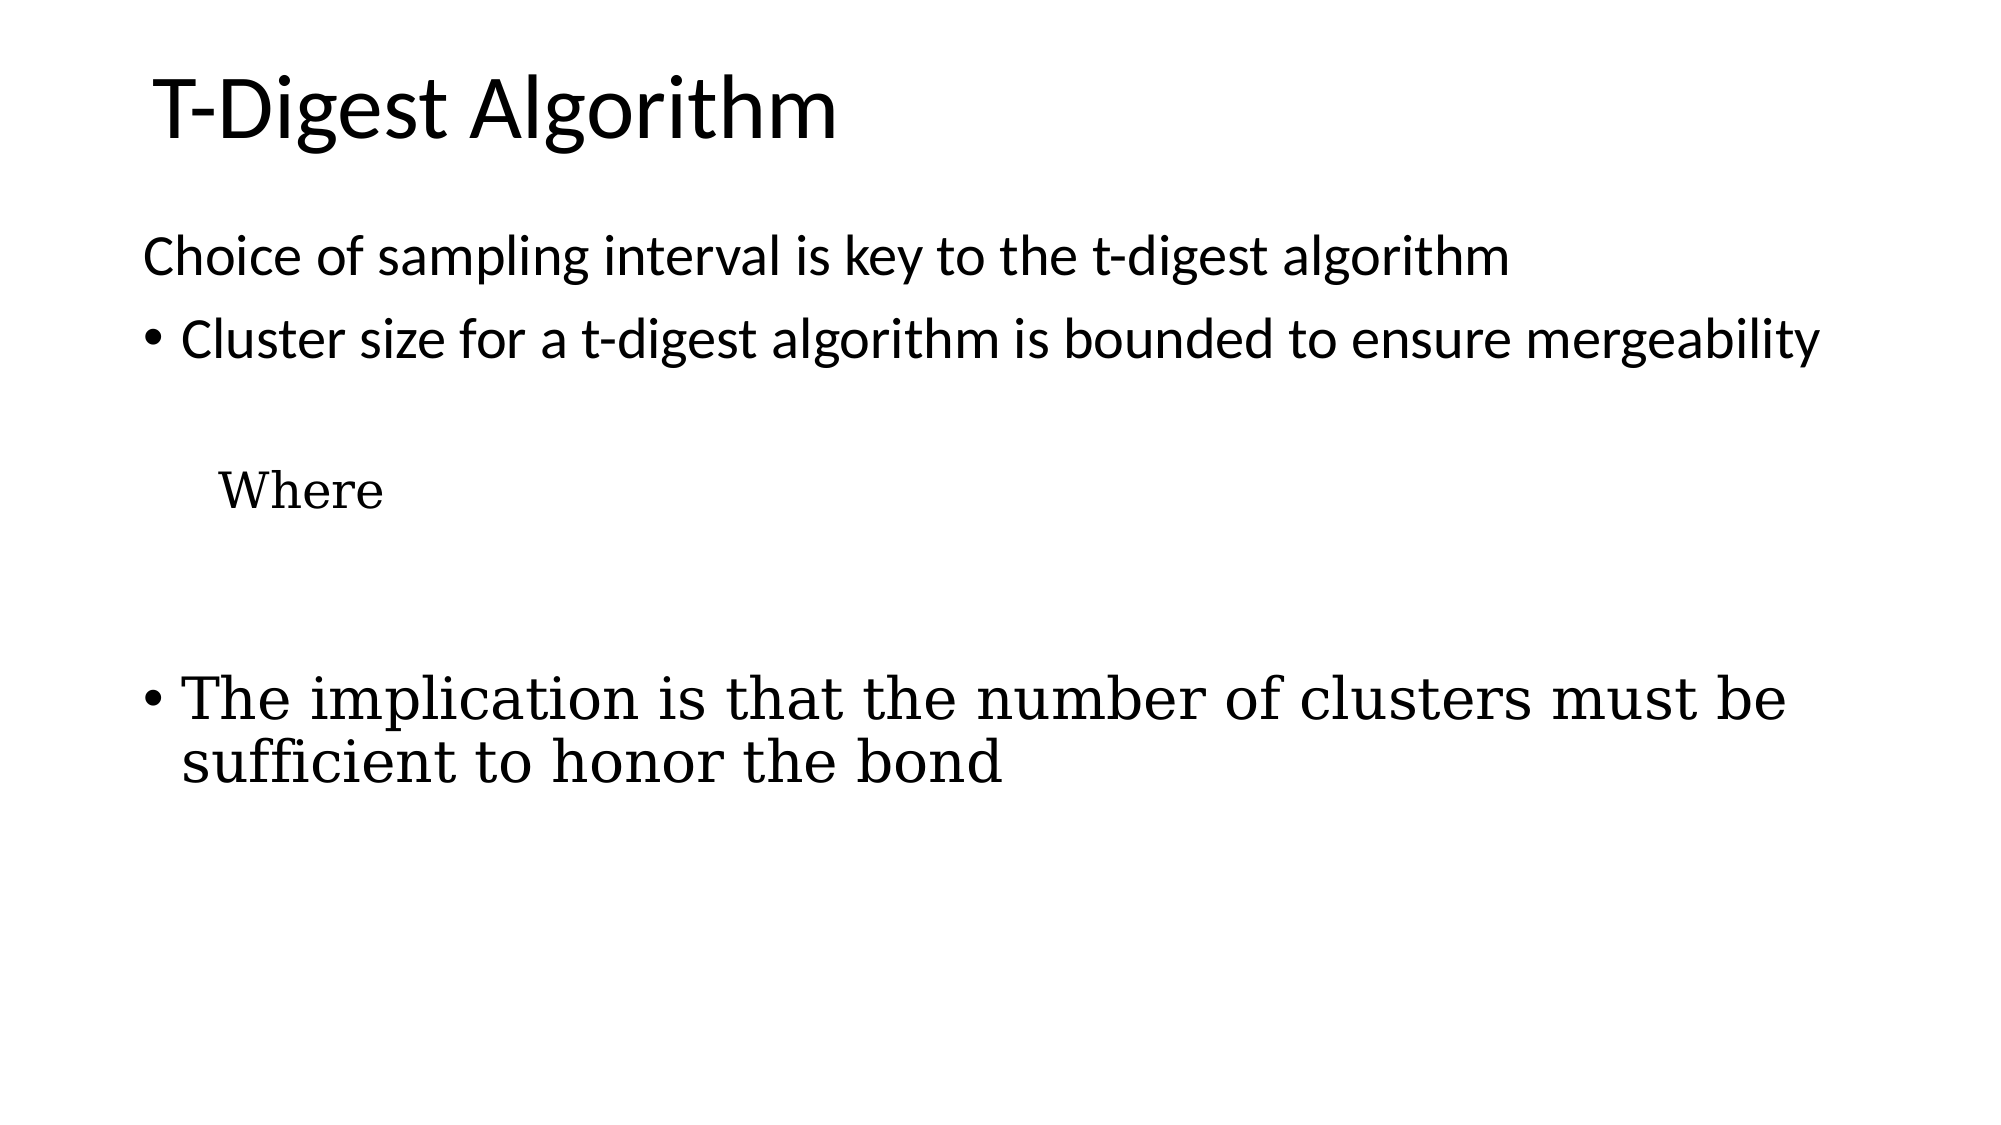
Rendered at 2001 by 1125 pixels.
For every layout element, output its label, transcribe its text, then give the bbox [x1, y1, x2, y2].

text_box T-Digest Algorithm [137, 0, 1863, 218]
